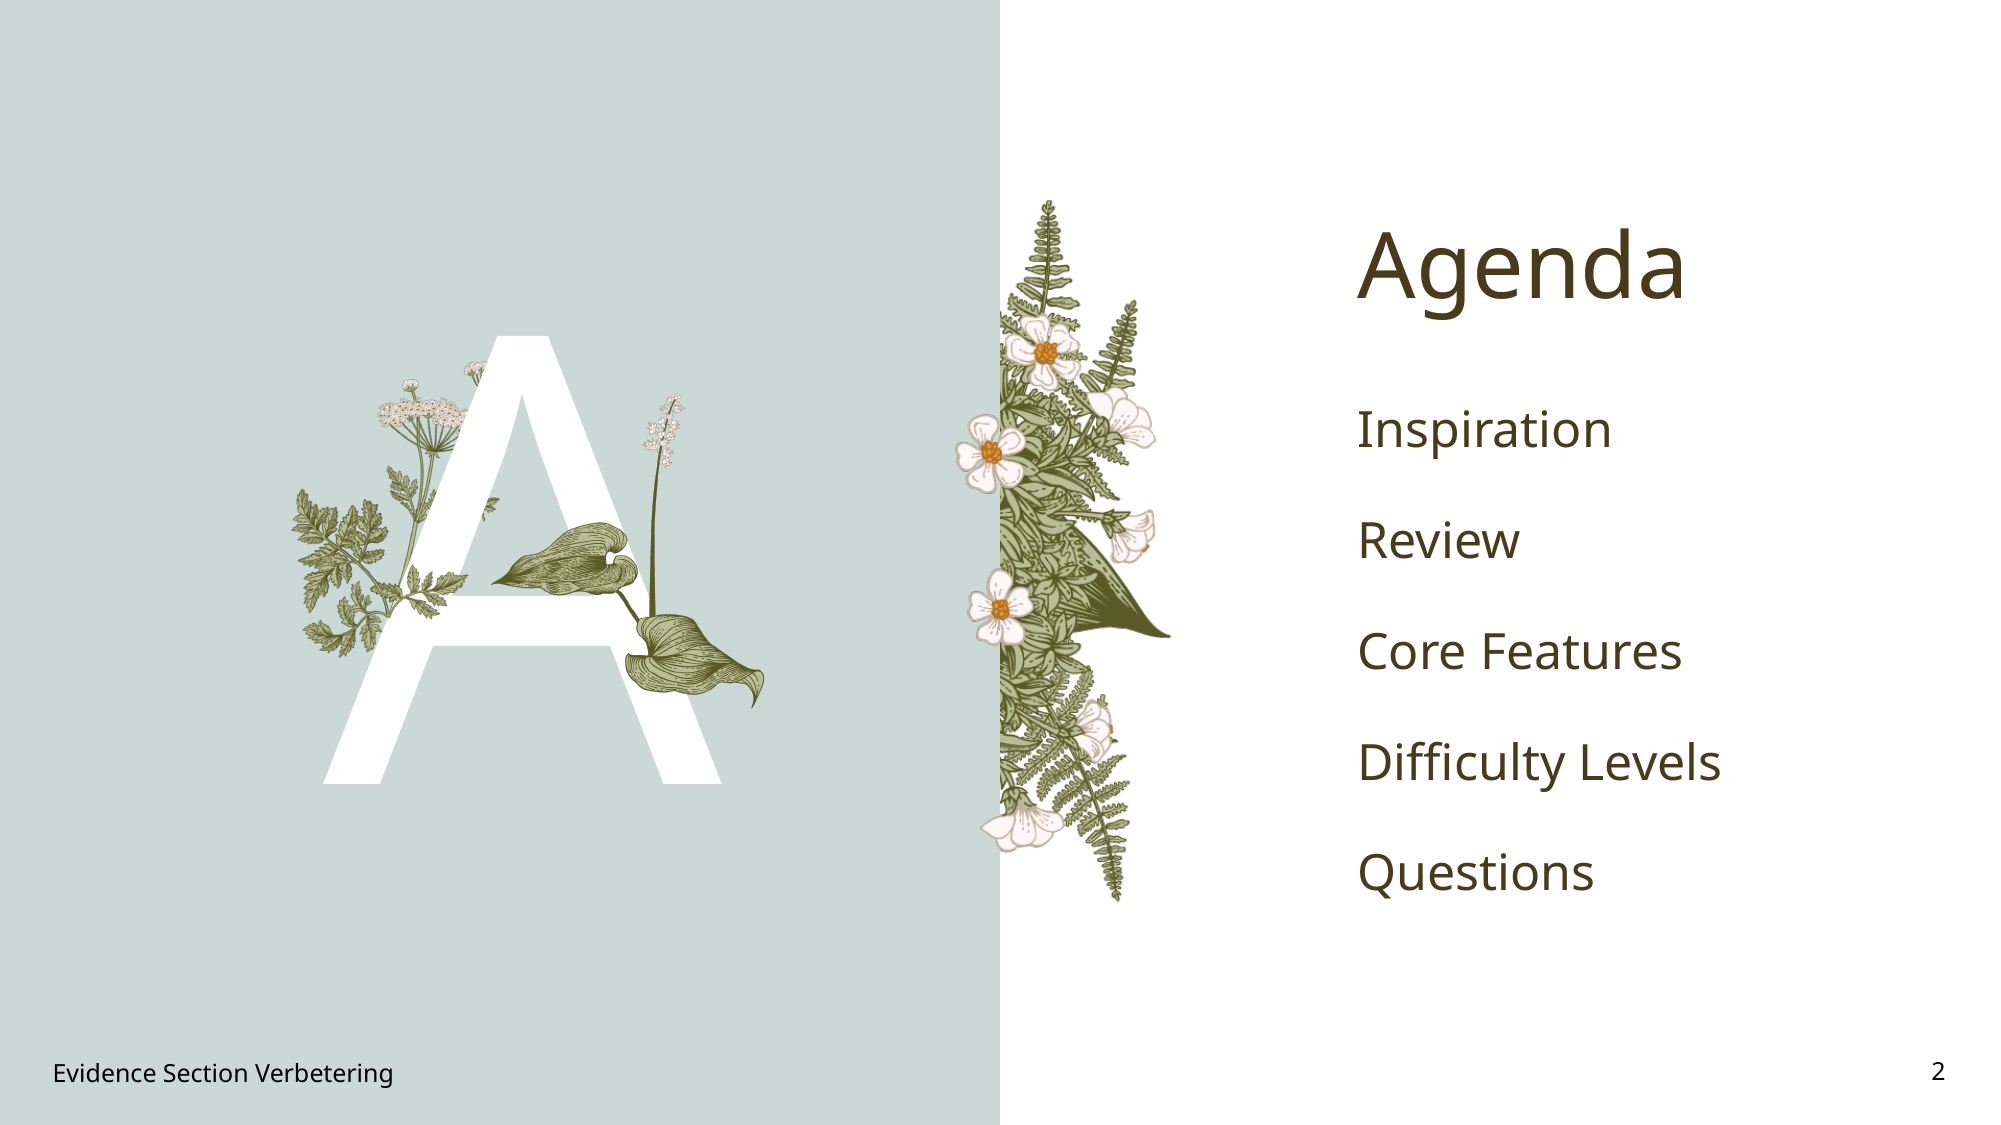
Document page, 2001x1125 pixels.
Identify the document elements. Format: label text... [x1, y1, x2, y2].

list A [201, 233, 845, 930]
list Inspiration Review Core Features Difficulty Levels Questions [1342, 360, 1958, 1067]
footer Evidence Section Verbetering [37, 1042, 713, 1103]
title Agenda [1342, 160, 1958, 360]
picture [947, 190, 1186, 912]
slide_number 2 [1510, 1042, 1961, 1103]
picture [258, 384, 776, 718]
